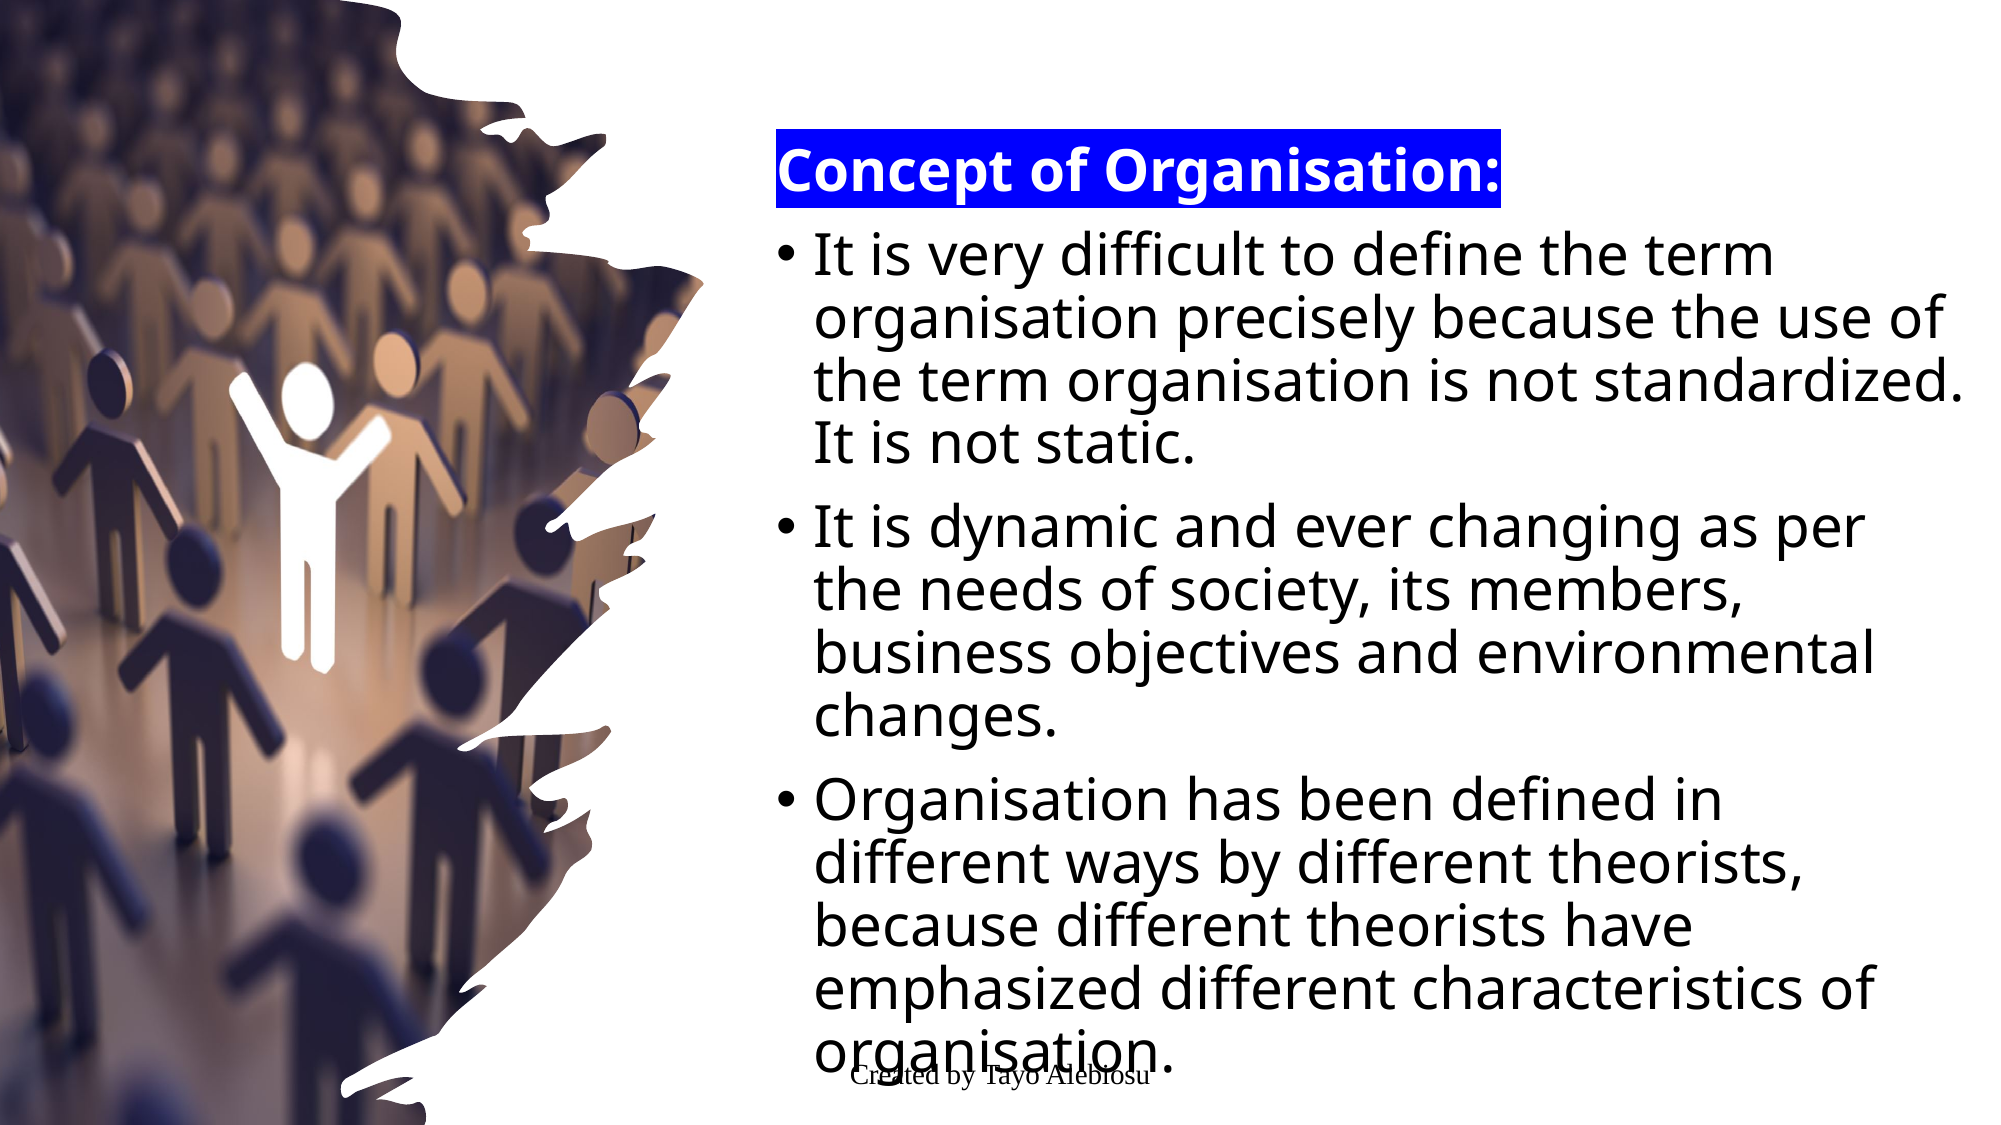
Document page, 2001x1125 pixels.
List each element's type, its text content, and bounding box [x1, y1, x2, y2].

footer Created by Tayo Alebiosu [704, 1042, 1338, 1103]
list Concept of Organisation: It is very difficult to define the term organisation precisely because the use of the term organisation is not standardized. It is not static. It is dynamic and ever changing as per the needs of society, its members, business objectives and environmental changes. Organisation has been defined in different ways by different theorists, because different theorists have emphasized different characteristics of organisation. [761, 133, 1982, 1055]
picture [0, 0, 704, 1125]
